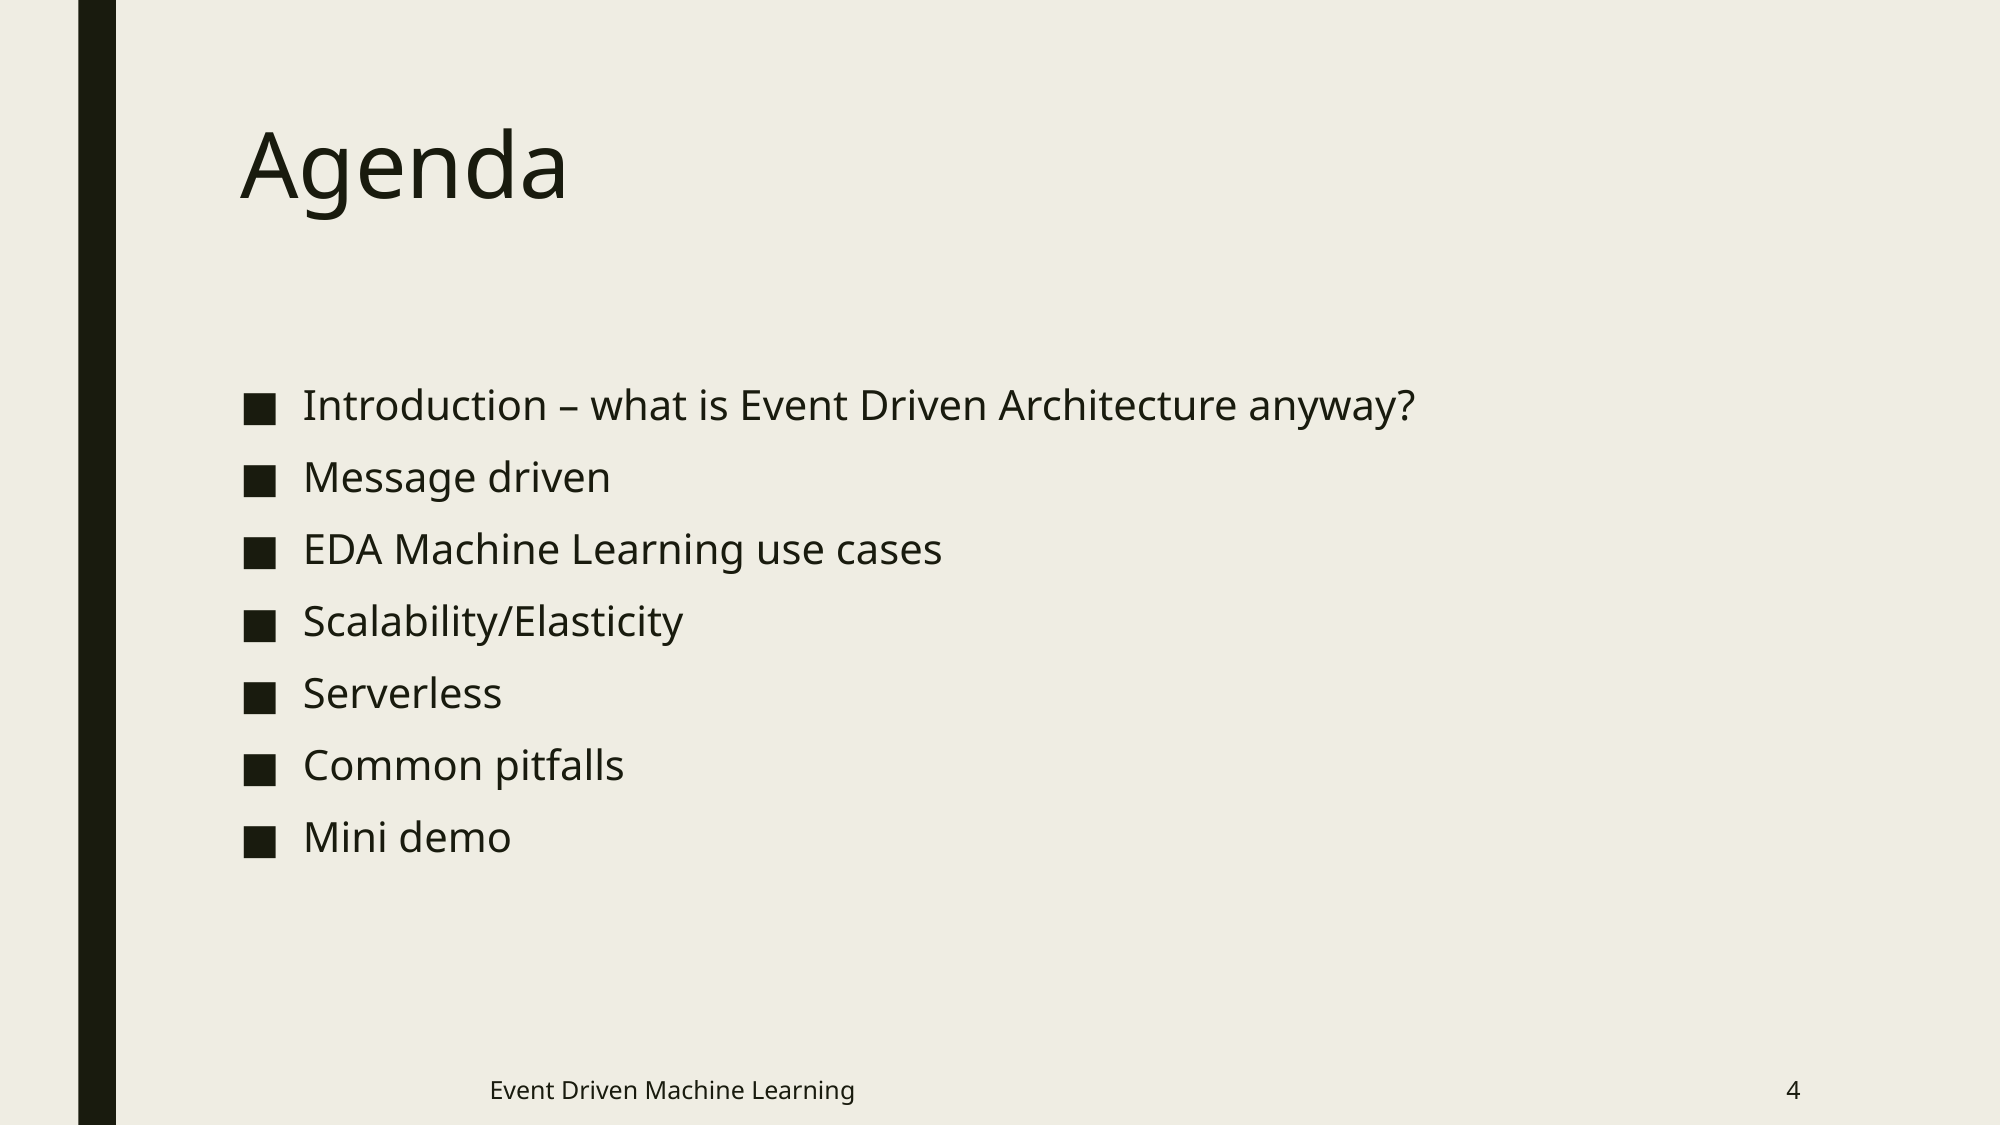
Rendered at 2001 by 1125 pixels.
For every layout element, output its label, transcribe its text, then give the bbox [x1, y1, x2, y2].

title Agenda [225, 112, 1800, 357]
footer Event Driven Machine Learning [474, 1058, 1505, 1125]
list Introduction – what is Event Driven Architecture anyway? Message driven EDA Machine Learning use cases Scalability/Elasticity Serverless Common pitfalls Mini demo [225, 375, 1800, 963]
slide_number 3 [1553, 1058, 1816, 1125]
